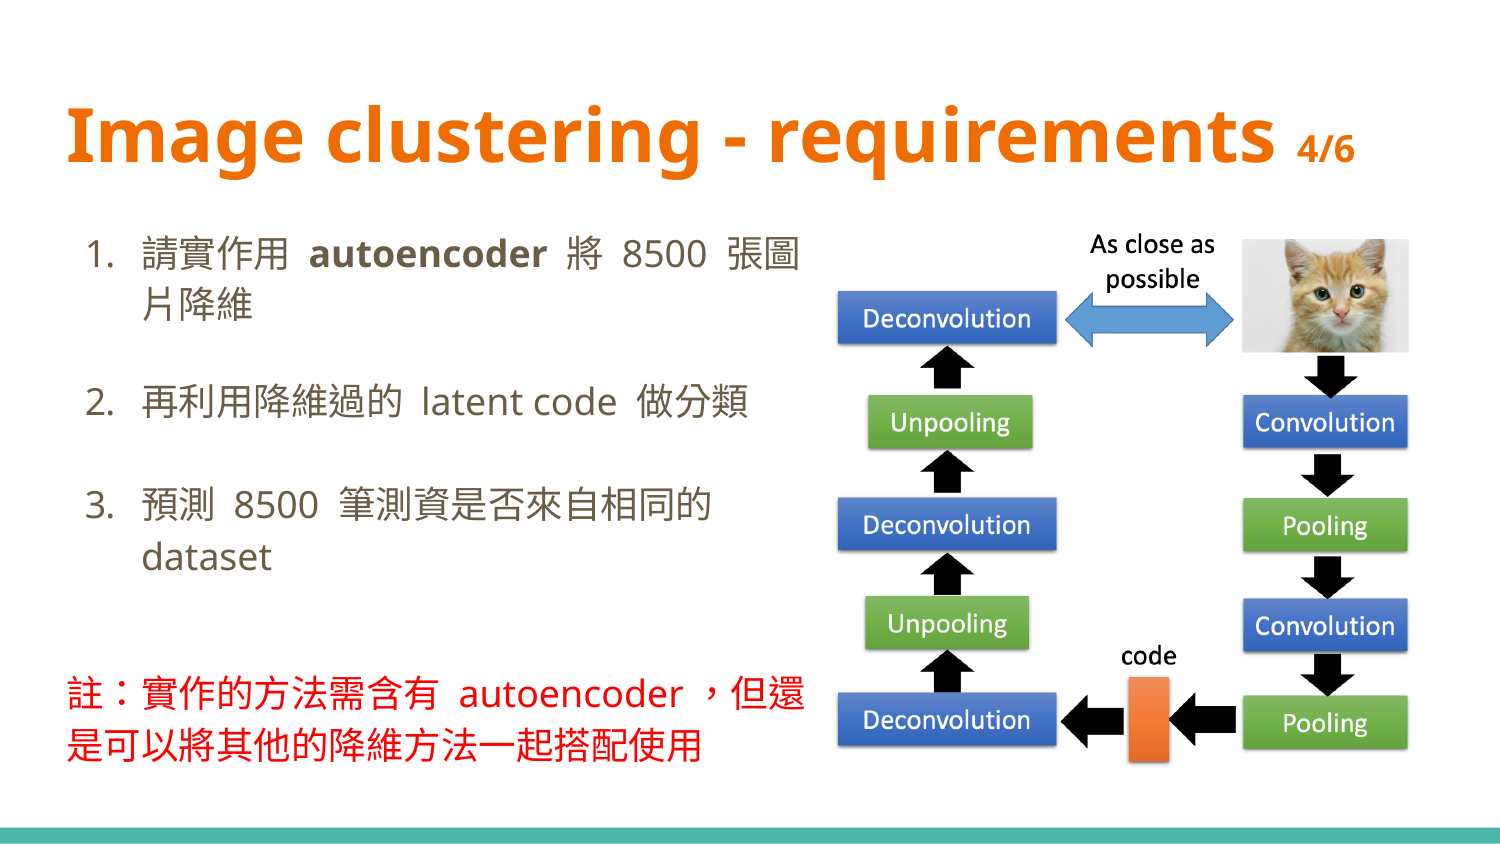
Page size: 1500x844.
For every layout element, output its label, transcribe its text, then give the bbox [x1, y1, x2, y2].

title Image clustering - requirements 4/6 [51, 72, 1449, 189]
picture [824, 207, 1433, 775]
list 請實作用 autoencoder 將 8500 張圖片降維 再利用降維過的 latent code 做分類 預測 8500 筆測資是否來自相同的 dataset 註：實作的方法需含有 autoencoder，但還是可以將其他的降維方法一起搭配使用 [51, 207, 823, 750]
